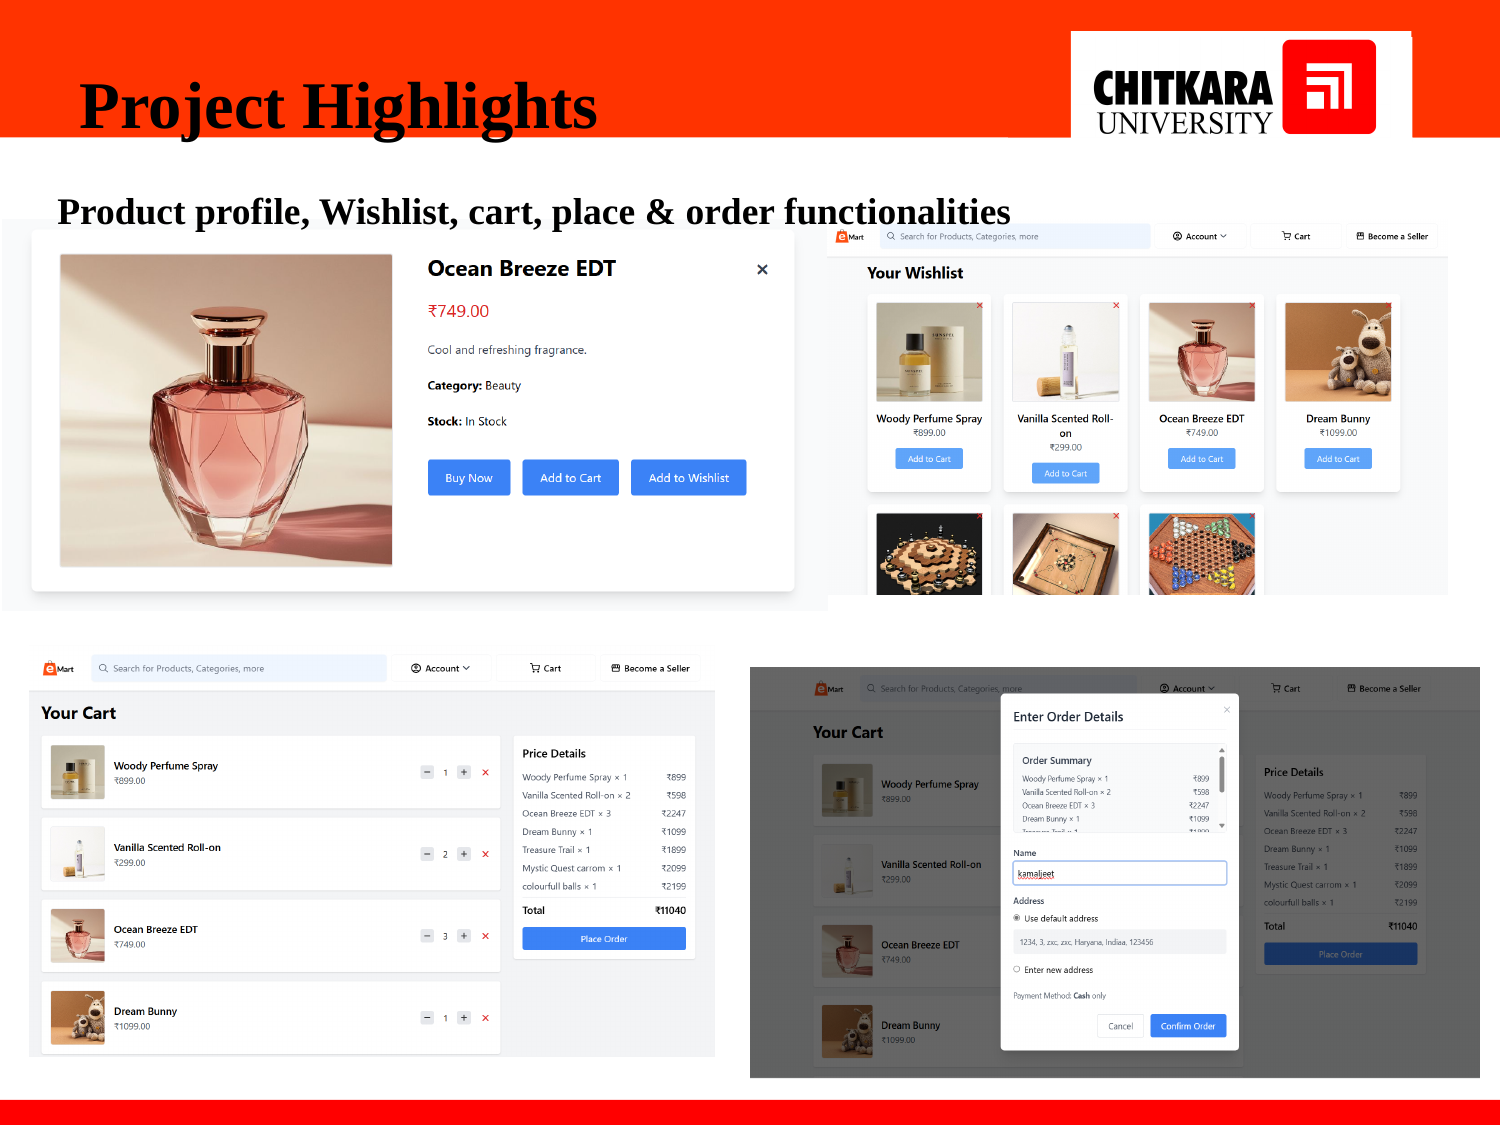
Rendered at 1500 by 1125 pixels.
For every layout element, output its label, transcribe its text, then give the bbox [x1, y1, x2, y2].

text_box Product profile, Wishlist, cart, place & order functionalities [42, 179, 1176, 218]
picture [29, 644, 715, 1057]
picture [2, 219, 1448, 611]
text_box Project Highlights [64, 54, 951, 150]
picture [749, 667, 1481, 1079]
picture [1074, 37, 1391, 138]
